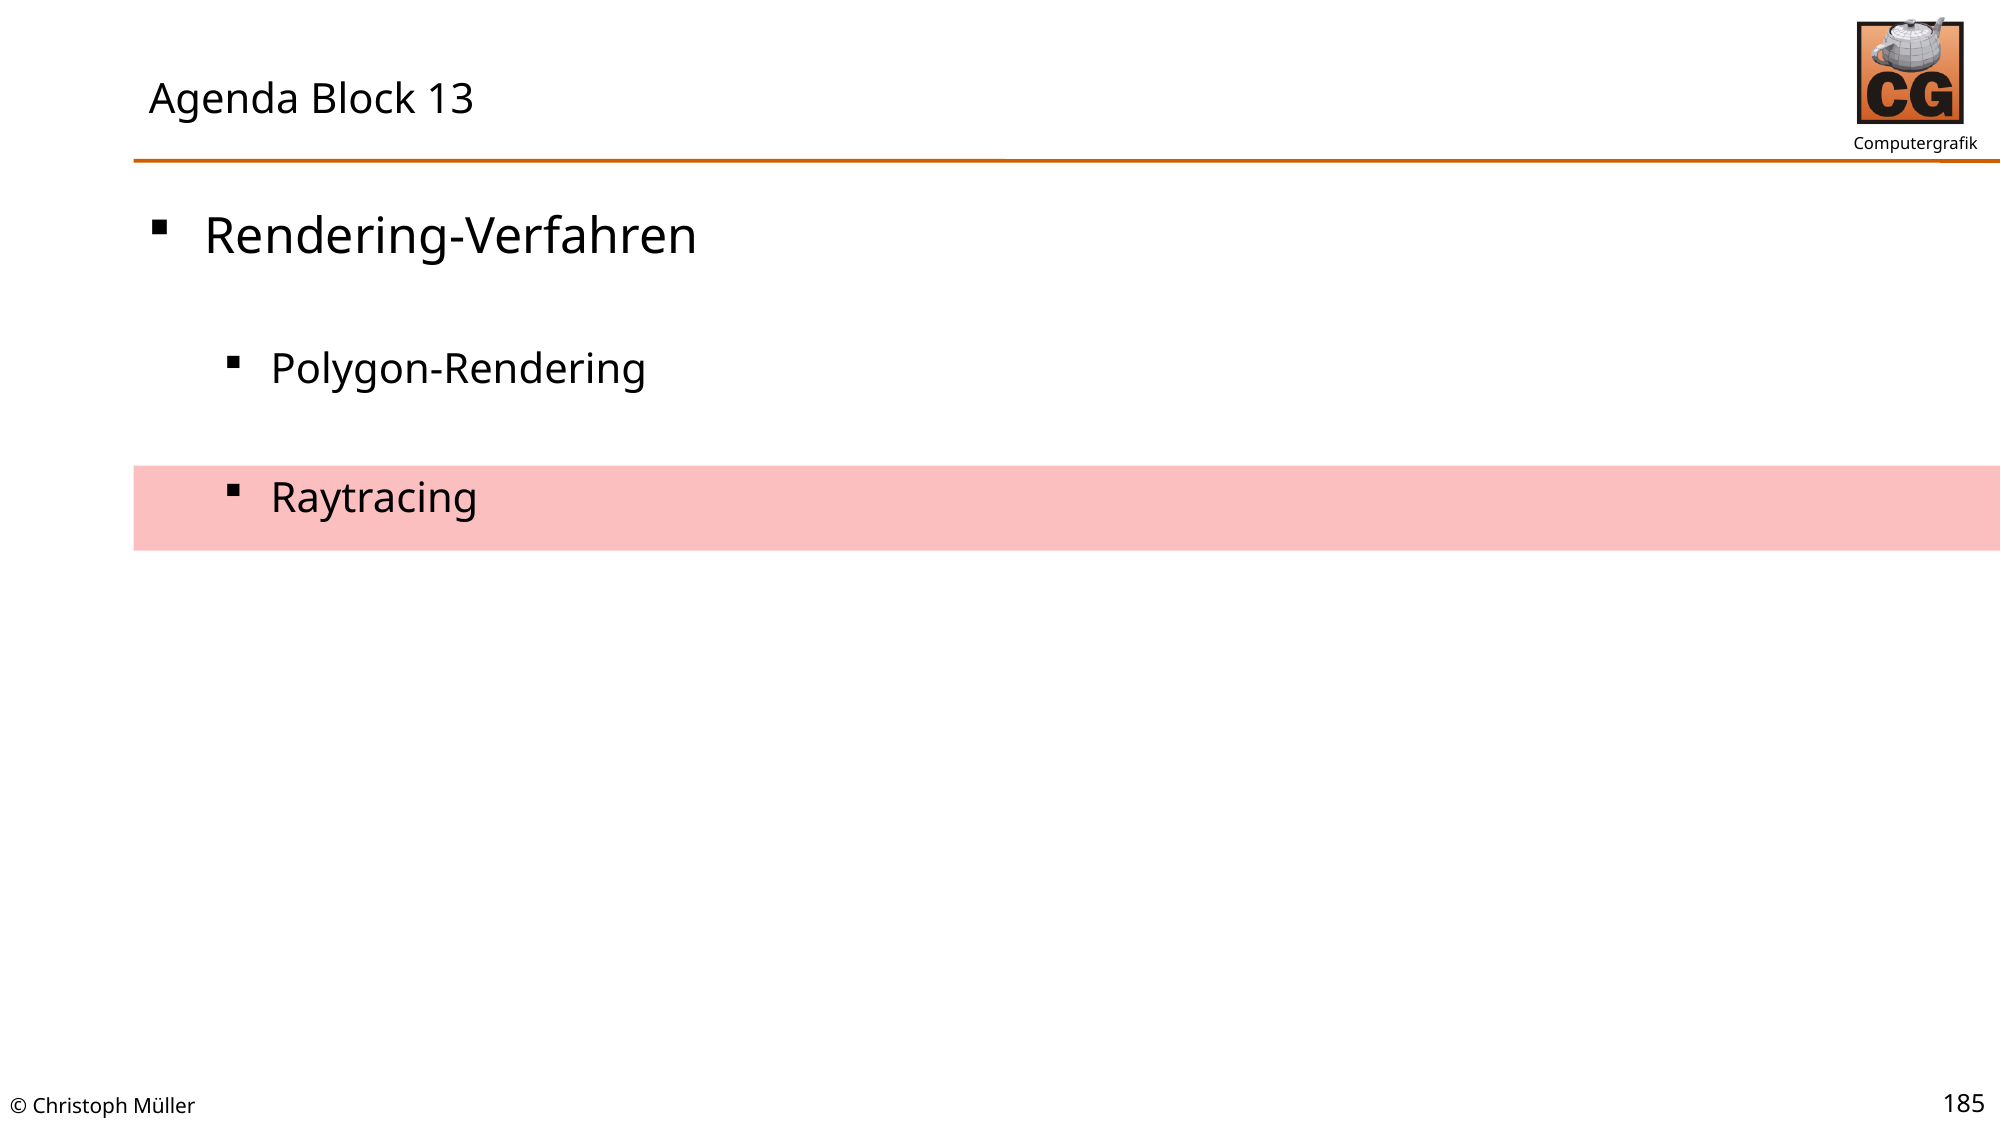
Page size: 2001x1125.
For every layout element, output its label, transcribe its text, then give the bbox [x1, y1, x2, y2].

list Rendering-Verfahren Polygon-Rendering Raytracing [133, 196, 1867, 1059]
text_box [1867, 465, 2000, 551]
picture [1850, 15, 1970, 130]
title Agenda Block 13 [133, 42, 1457, 151]
